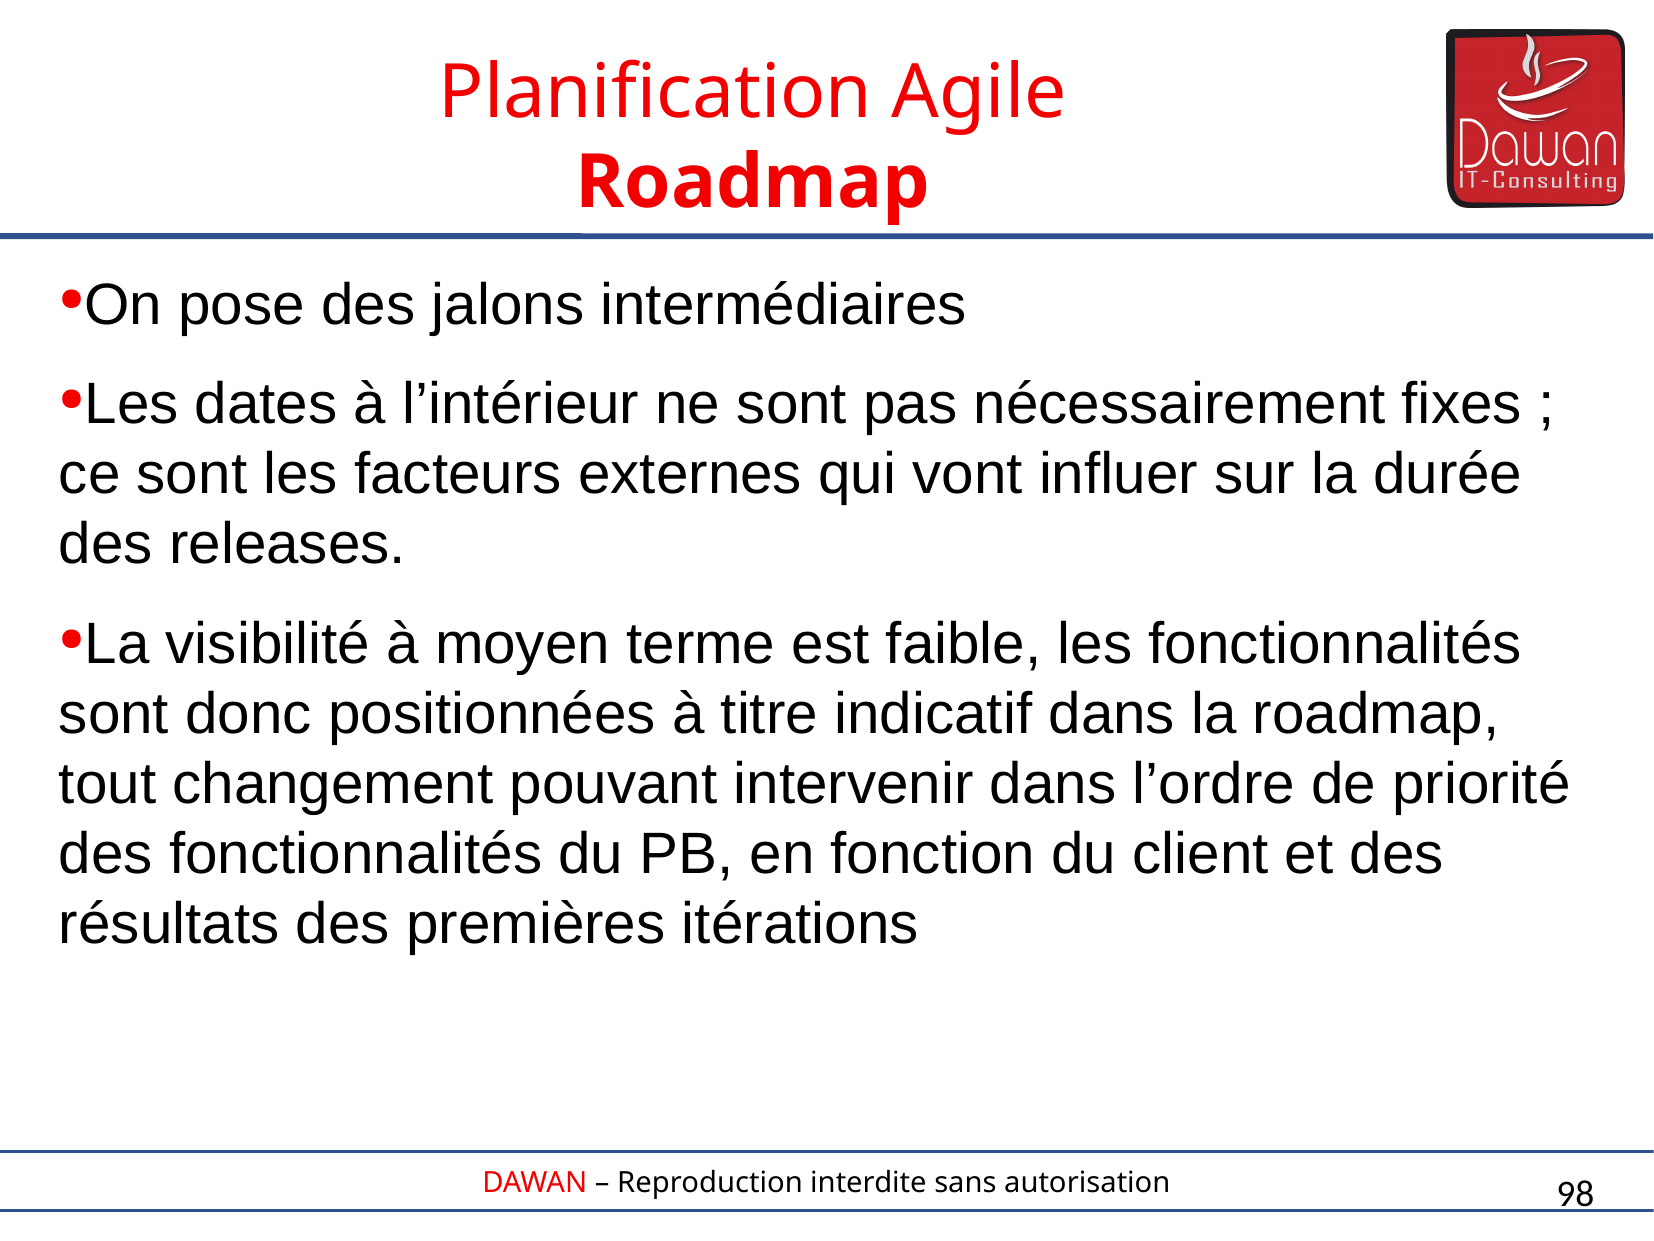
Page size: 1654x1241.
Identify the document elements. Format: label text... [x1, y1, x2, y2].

picture [1447, 29, 1625, 208]
title Planification Agile Roadmap [59, 29, 1447, 237]
text_box 98 [1535, 1169, 1595, 1233]
list On pose des jalons intermédiaires Les dates à l’intérieur ne sont pas nécessairement ﬁxes ; ce sont les facteurs externes qui vont inﬂuer sur la durée des releases. La visibilité à moyen terme est faible, les fonctionnalités sont donc positionnées à titre indicatif dans la roadmap, tout changement pouvant intervenir dans l’ordre de priorité des fonctionnalités du PB, en fonction du client et des résultats des premières itérations [59, 265, 1595, 1109]
